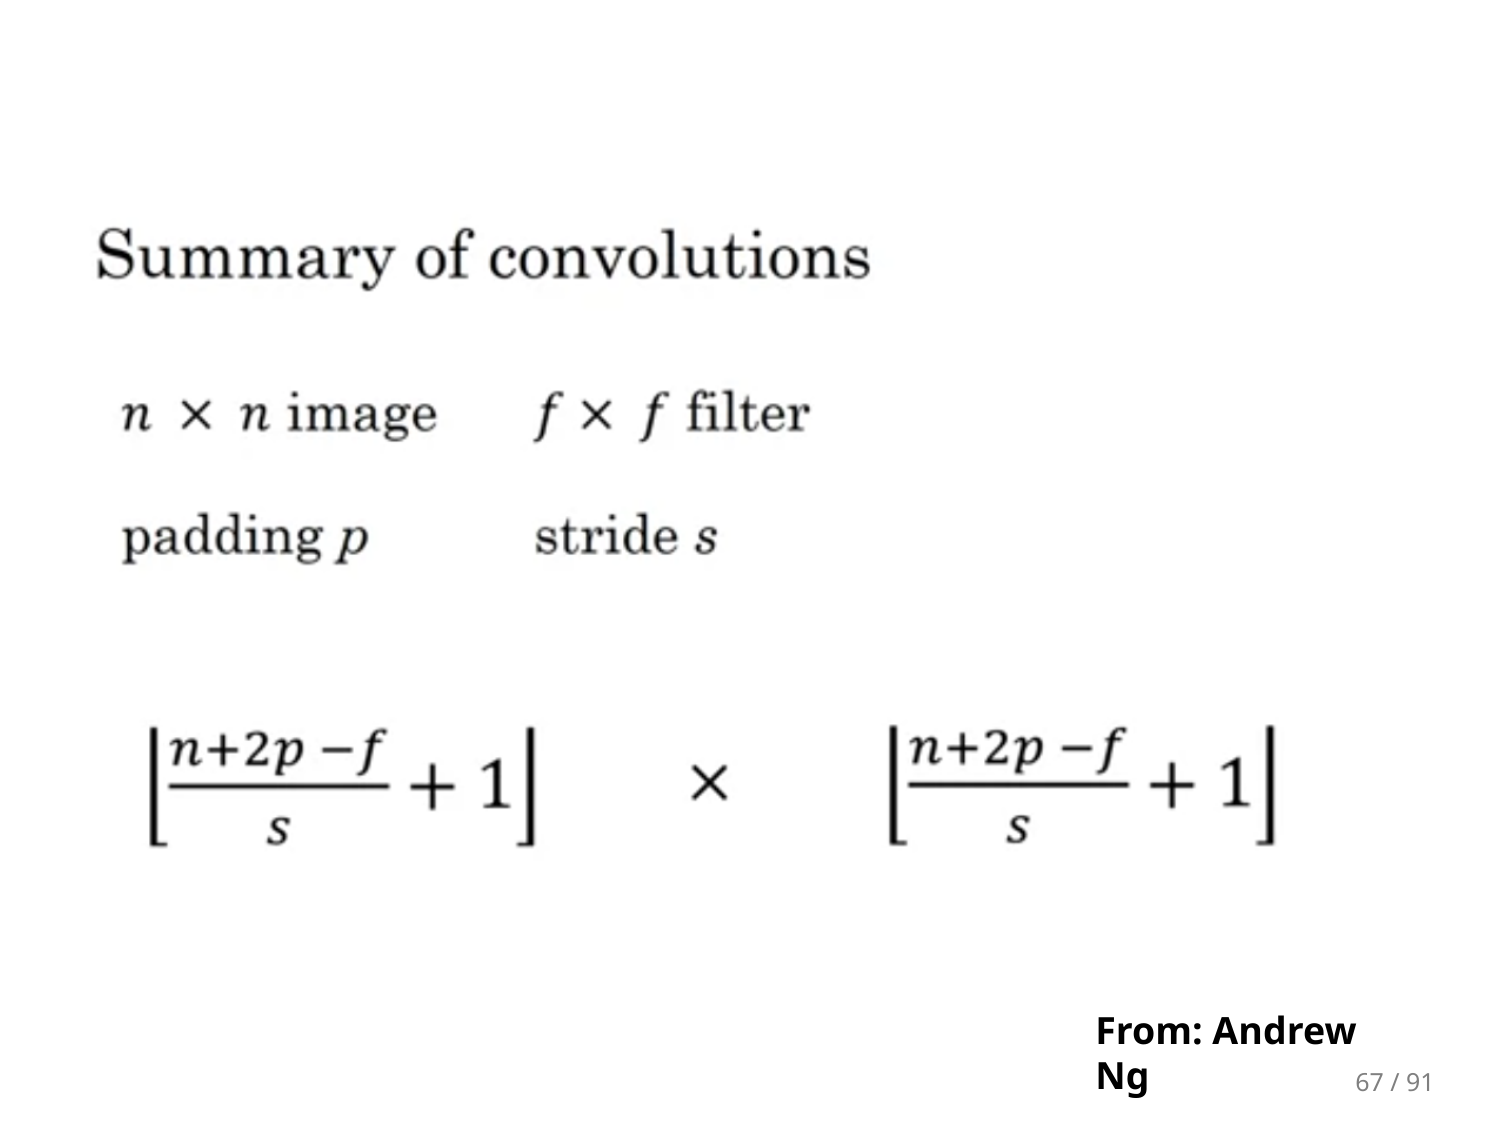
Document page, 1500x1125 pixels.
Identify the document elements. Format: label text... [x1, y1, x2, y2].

picture [88, 207, 1463, 882]
text_box From: Andrew Ng [1080, 999, 1426, 1105]
